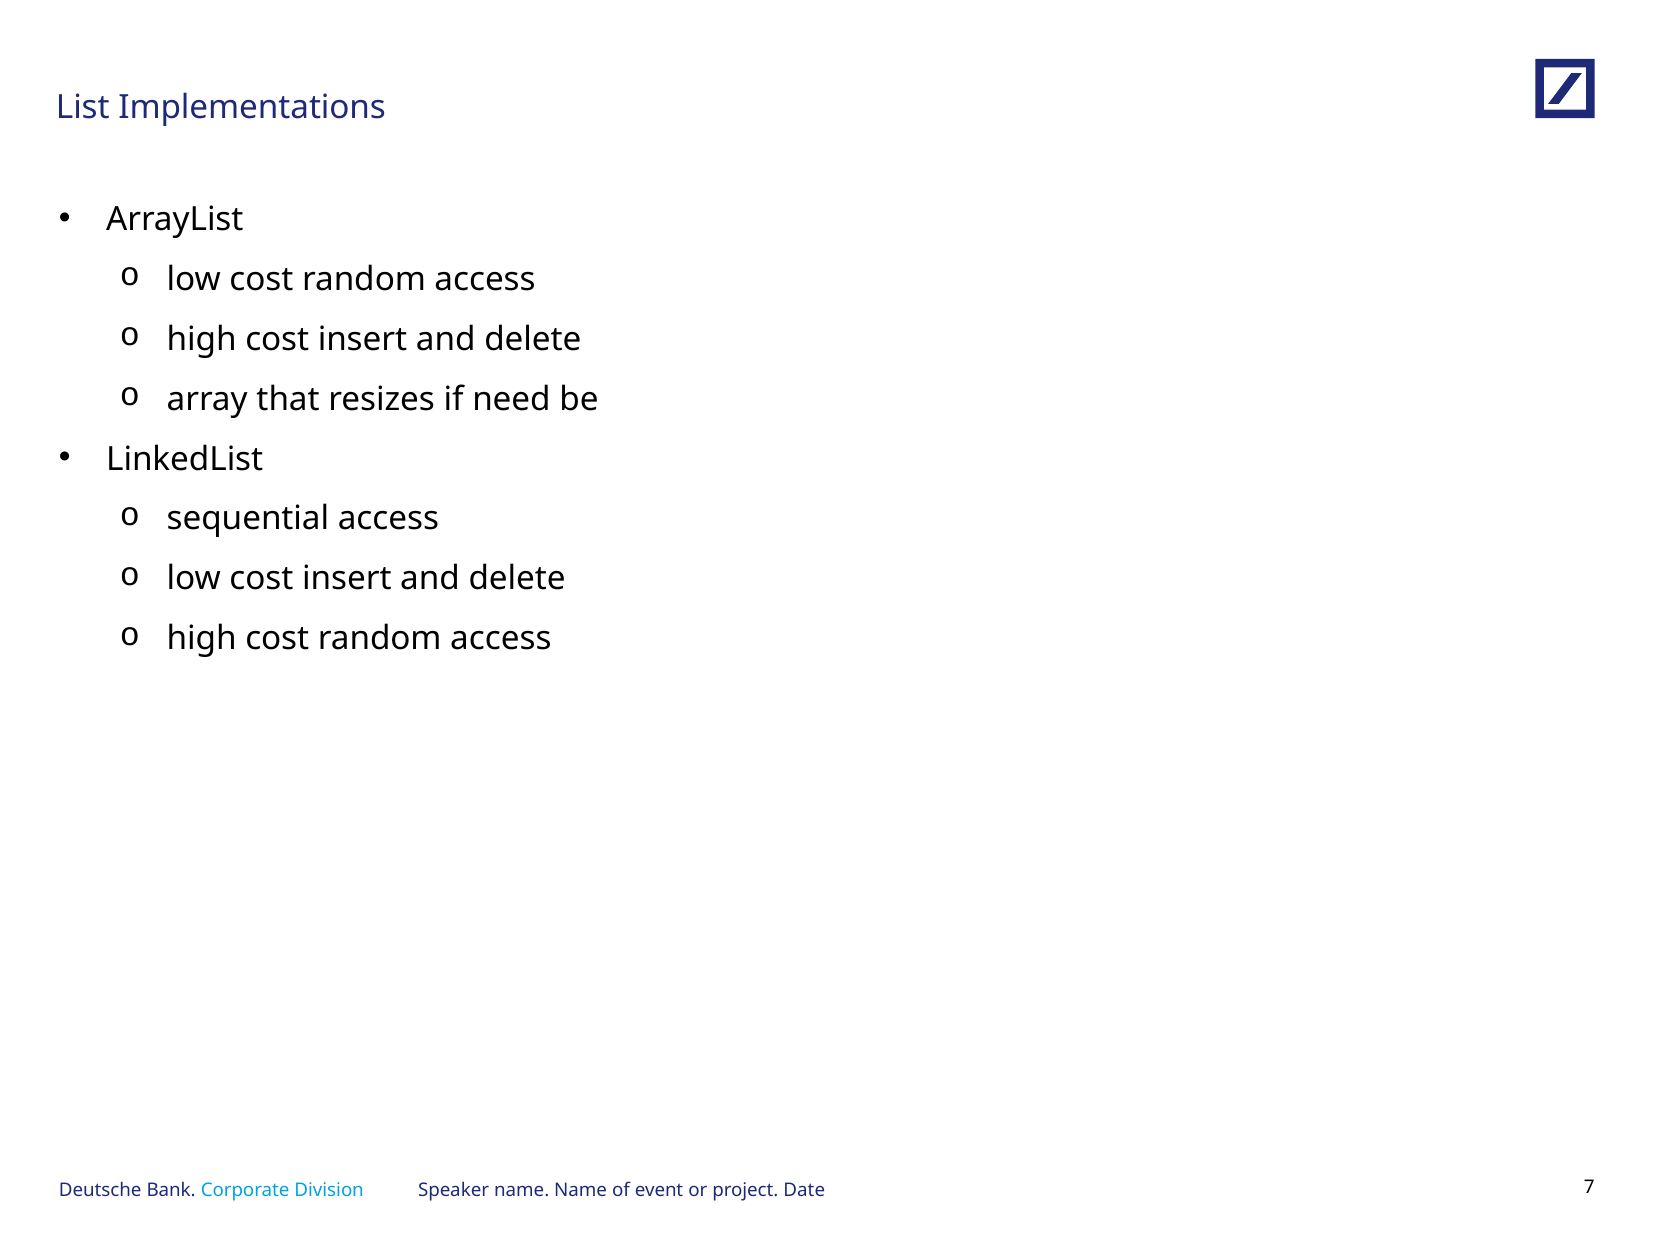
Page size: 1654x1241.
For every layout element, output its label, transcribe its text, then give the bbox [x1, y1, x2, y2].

list ArrayList low cost random access high cost insert and delete array that resizes if need be LinkedList sequential access low cost insert and delete high cost random access [59, 177, 1595, 1123]
title List Implementations [55, 89, 1477, 182]
slide_number 6 [1535, 1181, 1595, 1211]
footer Speaker name. Name of event or project. Date [418, 1181, 1228, 1211]
